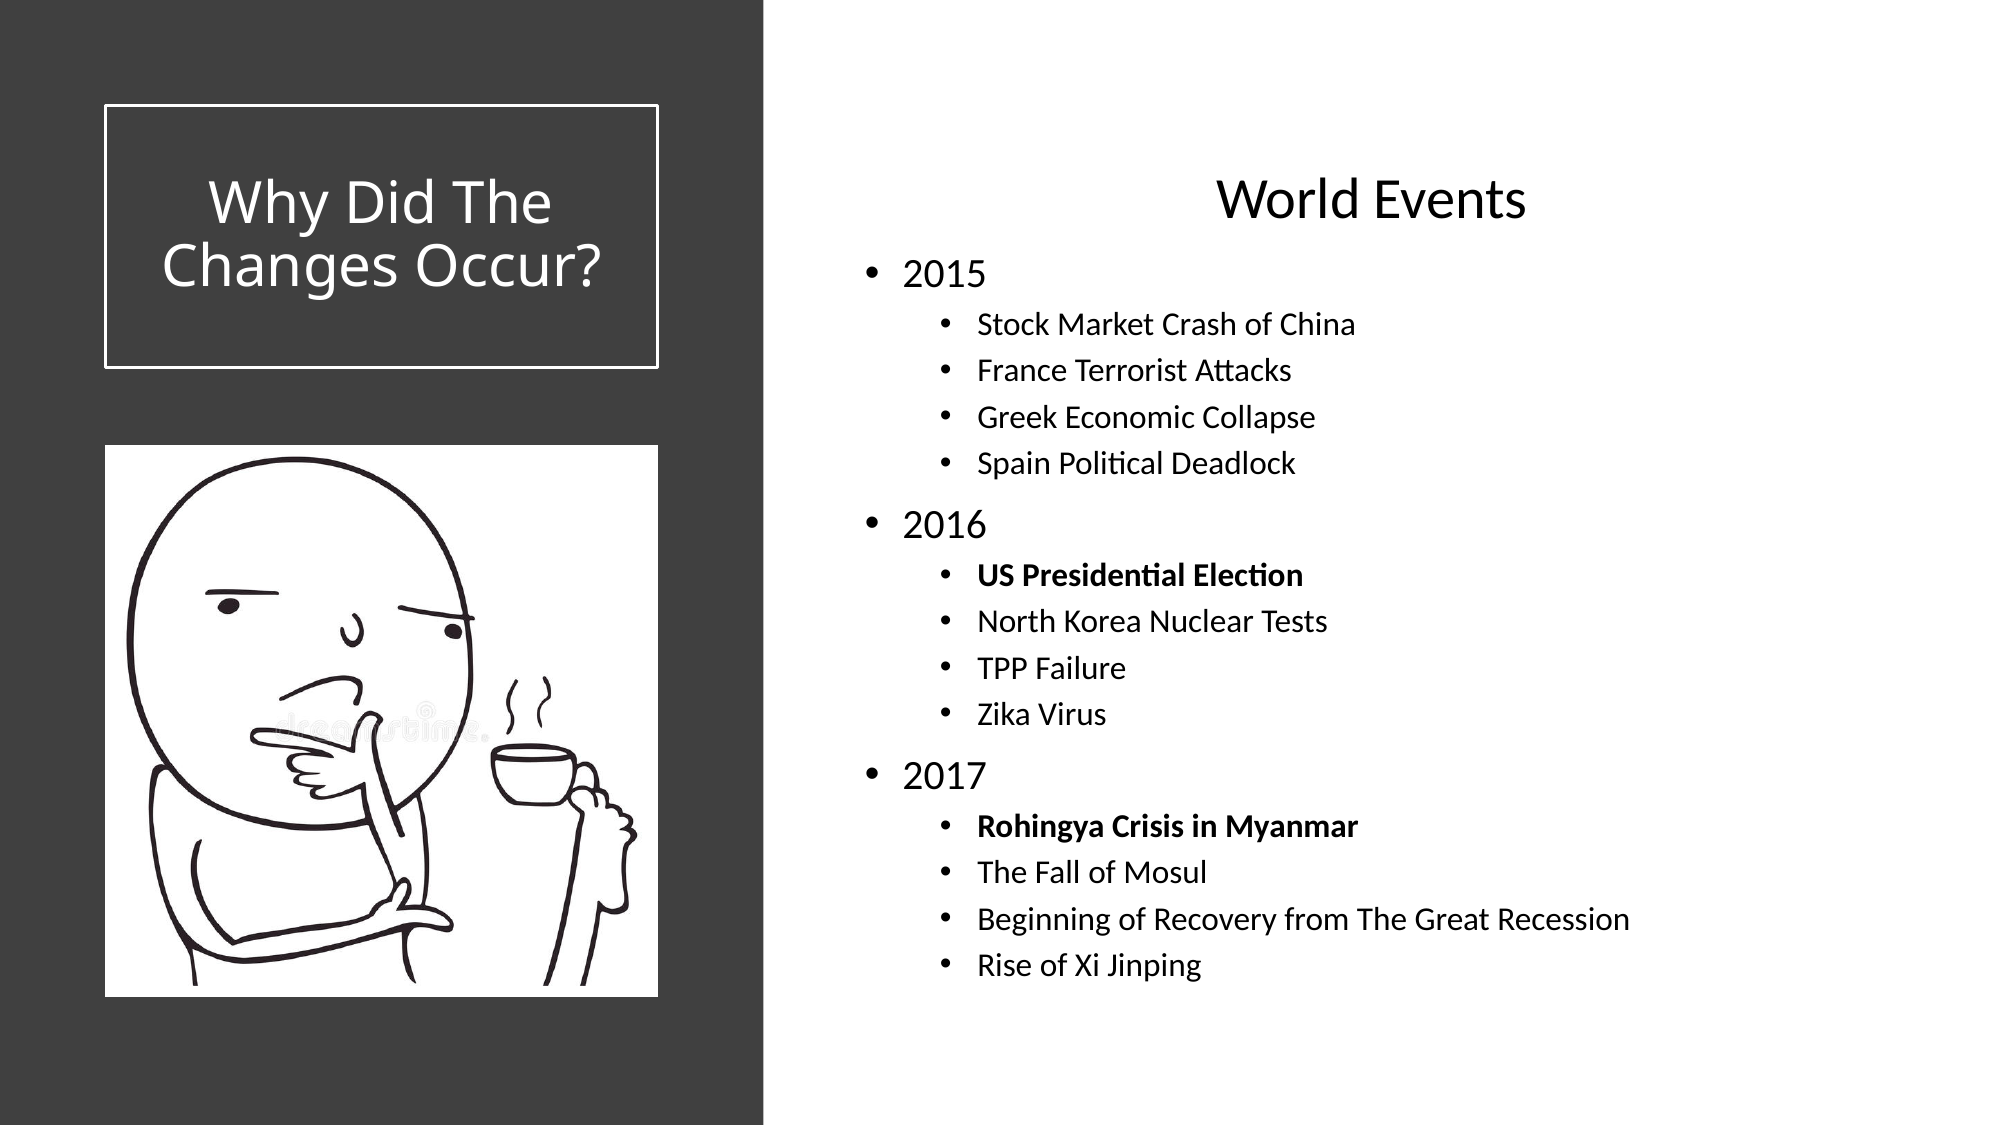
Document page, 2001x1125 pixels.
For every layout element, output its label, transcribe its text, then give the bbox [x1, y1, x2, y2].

list World Events 2015 Stock Market Crash of China France Terrorist Attacks Greek Economic Collapse Spain Political Deadlock 2016 US Presidential Election North Korea Nuclear Tests TPP Failure Zika Virus 2017 Rohingya Crisis in Myanmar The Fall of Mosul Beginning of Recovery from The Great Recession Rise of Xi Jinping [849, 160, 1895, 998]
title Why Did The Changes Occur? [105, 105, 658, 368]
picture [105, 445, 658, 998]
text_box [0, 0, 764, 1125]
